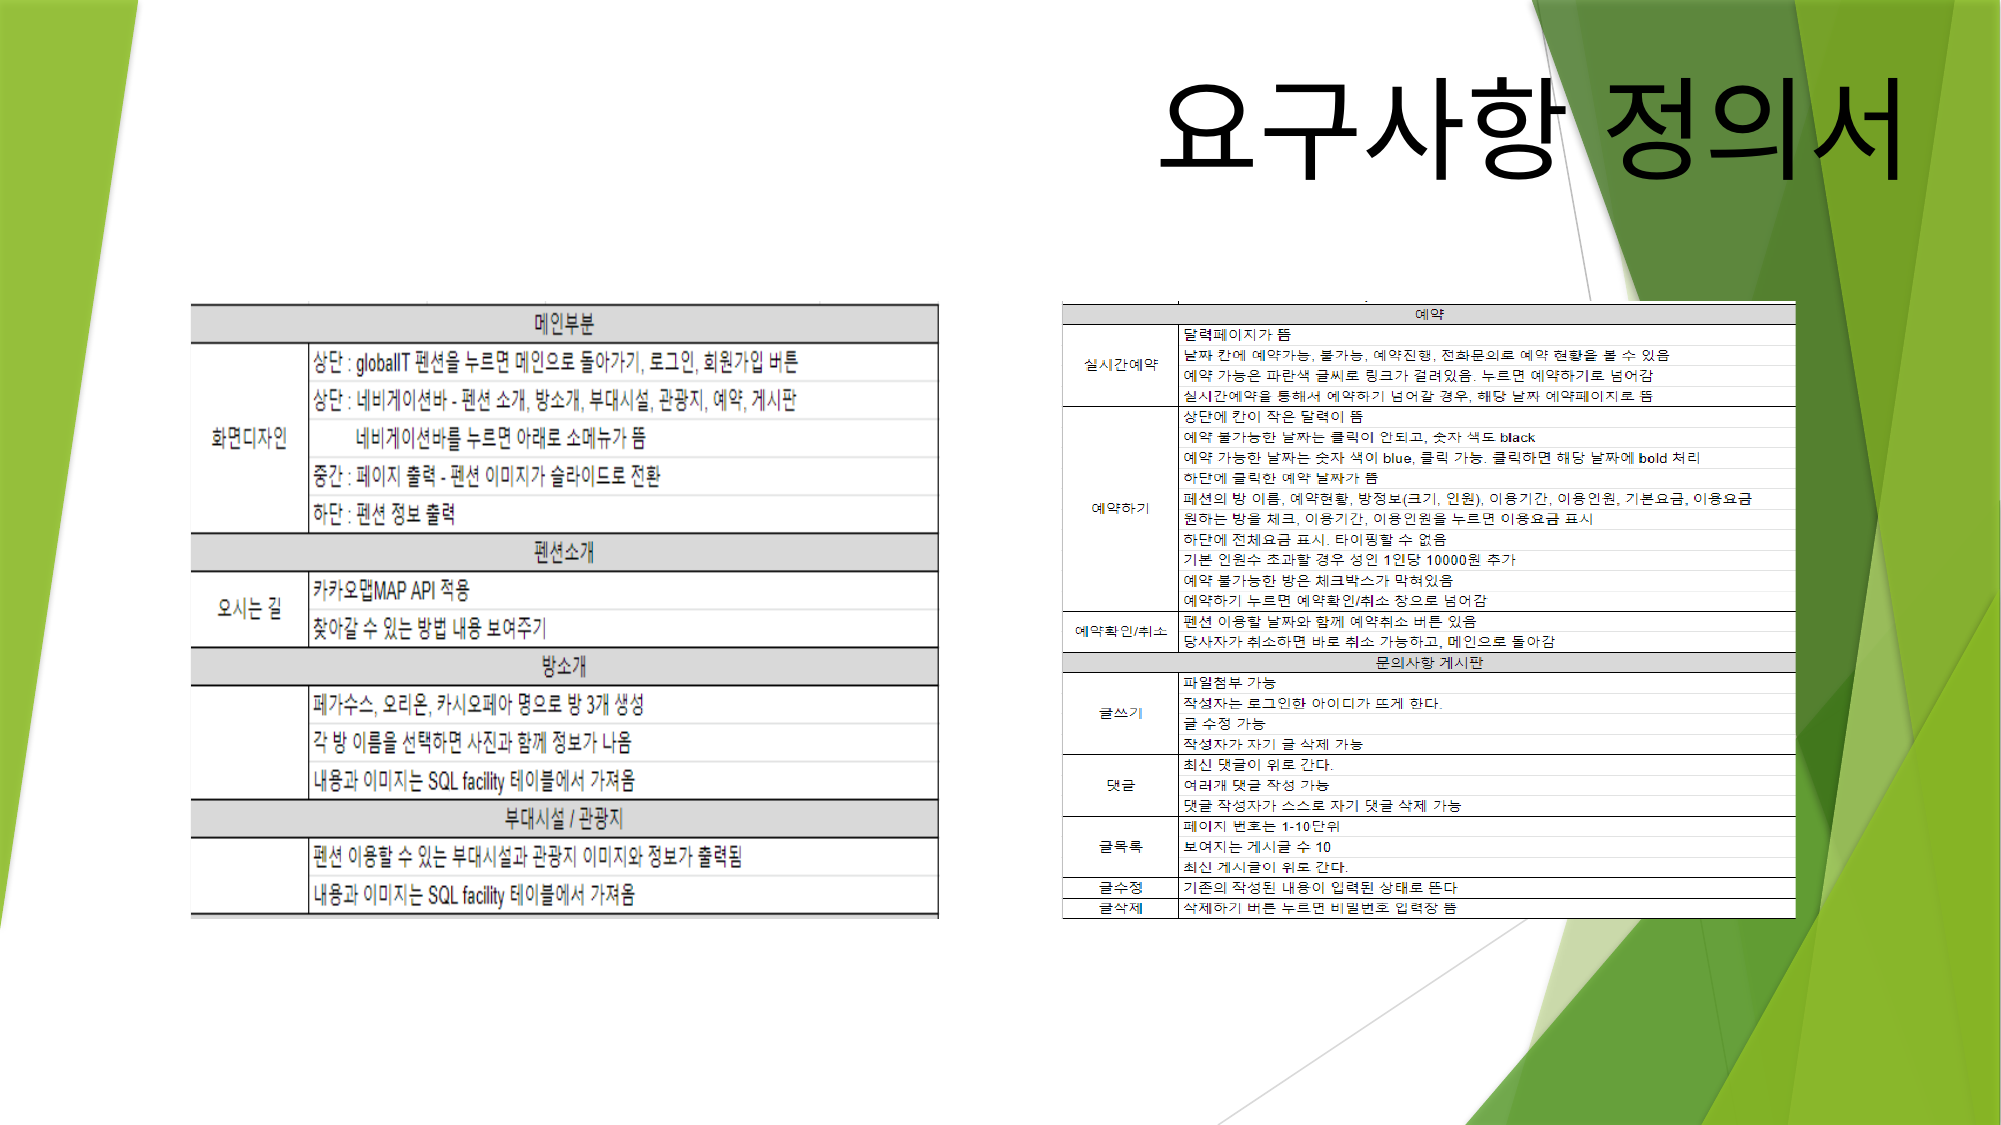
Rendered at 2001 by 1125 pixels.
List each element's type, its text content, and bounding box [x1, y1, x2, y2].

picture [190, 301, 941, 919]
title 요구사항 정의서 [68, 39, 1932, 172]
picture [1061, 301, 1797, 919]
